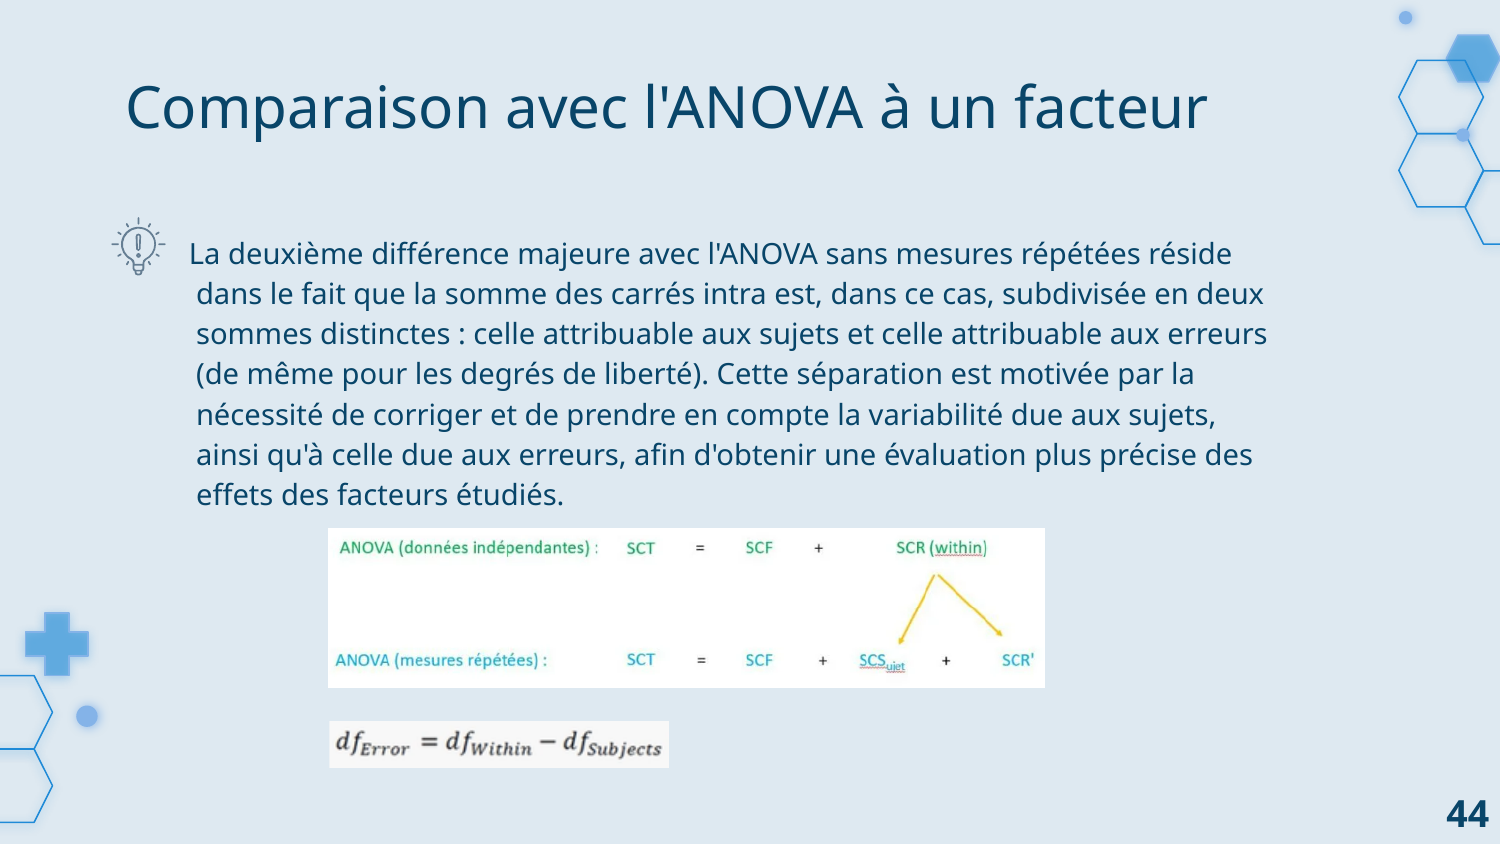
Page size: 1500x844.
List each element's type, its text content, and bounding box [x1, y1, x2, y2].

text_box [110, 216, 166, 276]
title Comparaison avec l'ANOVA à un facteur [110, 50, 1374, 145]
text_box 44 [1431, 782, 1500, 843]
picture [327, 720, 669, 769]
picture [327, 528, 1045, 688]
text_box La deuxième différence majeure avec l'ANOVA sans mesures répétées réside dans le fait que la somme des carrés intra est, dans ce cas, subdivisée en deux sommes distinctes : celle attribuable aux sujets et celle attribuable aux erreurs (de même pour les degrés de liberté). Cette séparation est motivée par la nécessité de corriger et de prendre en compte la variabilité due aux sujets, ainsi qu'à celle due aux erreurs, afin d'obtenir une évaluation plus précise des effets des facteurs étudiés. [106, 215, 1294, 538]
